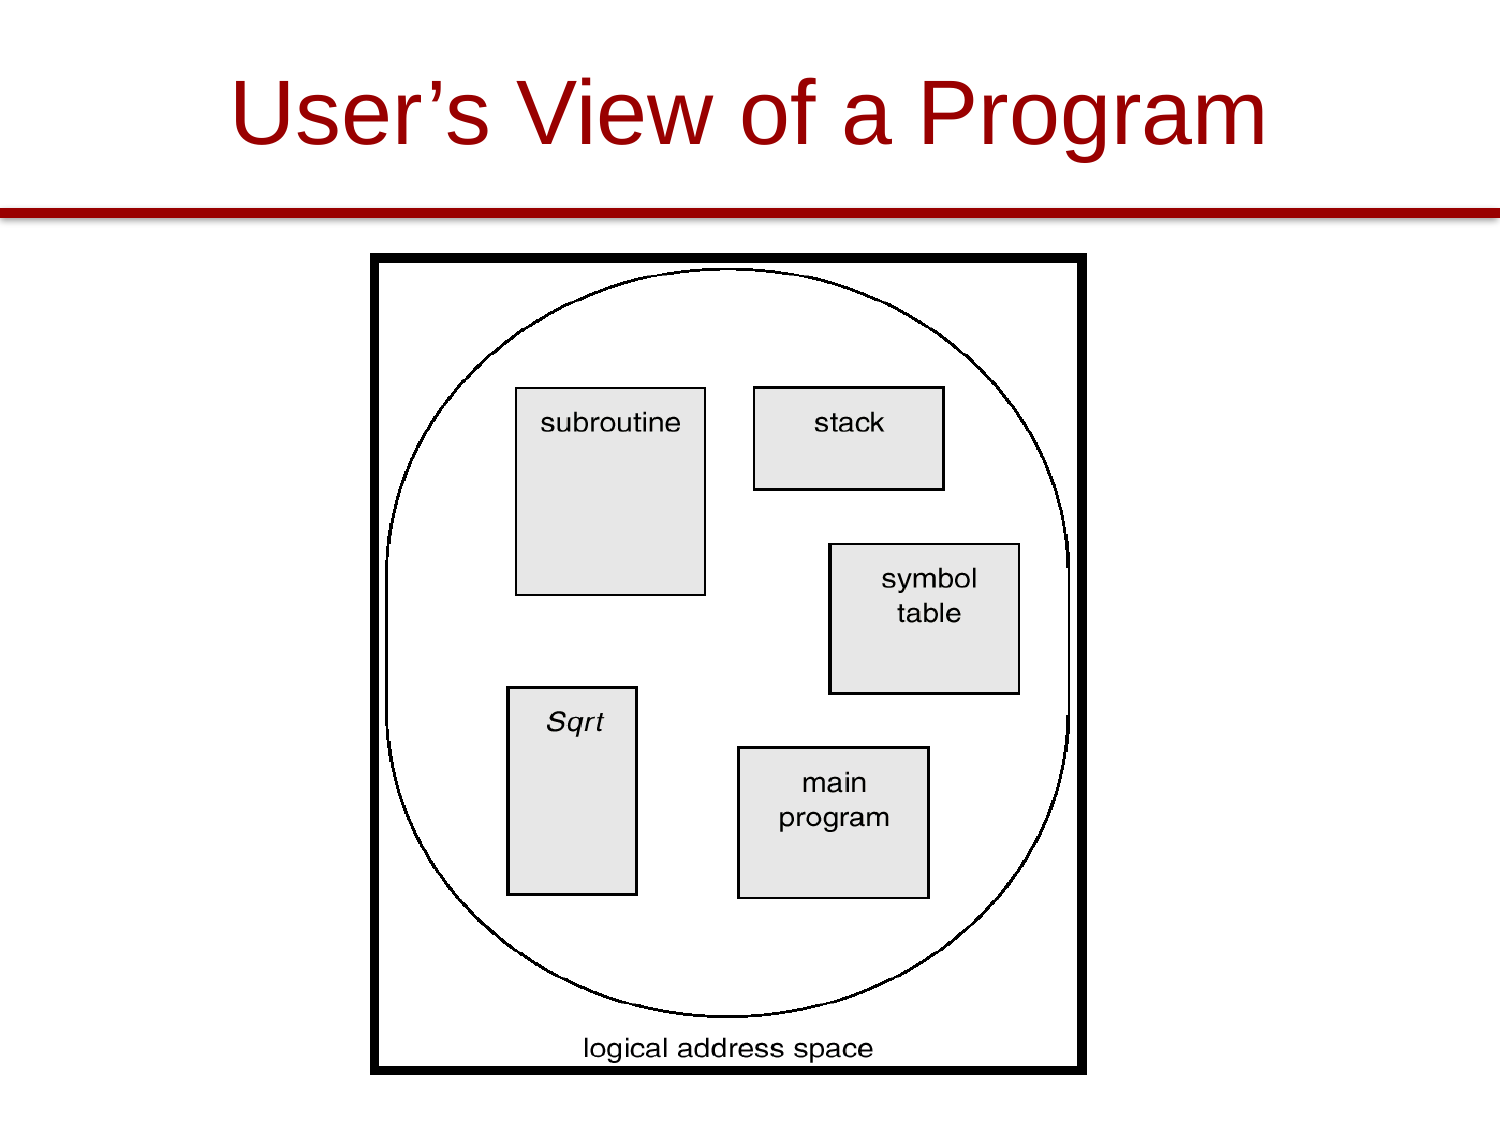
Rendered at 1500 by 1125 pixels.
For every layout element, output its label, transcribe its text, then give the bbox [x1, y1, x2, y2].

title User’s View of a Program [75, 13, 1425, 202]
picture [378, 262, 1078, 1067]
